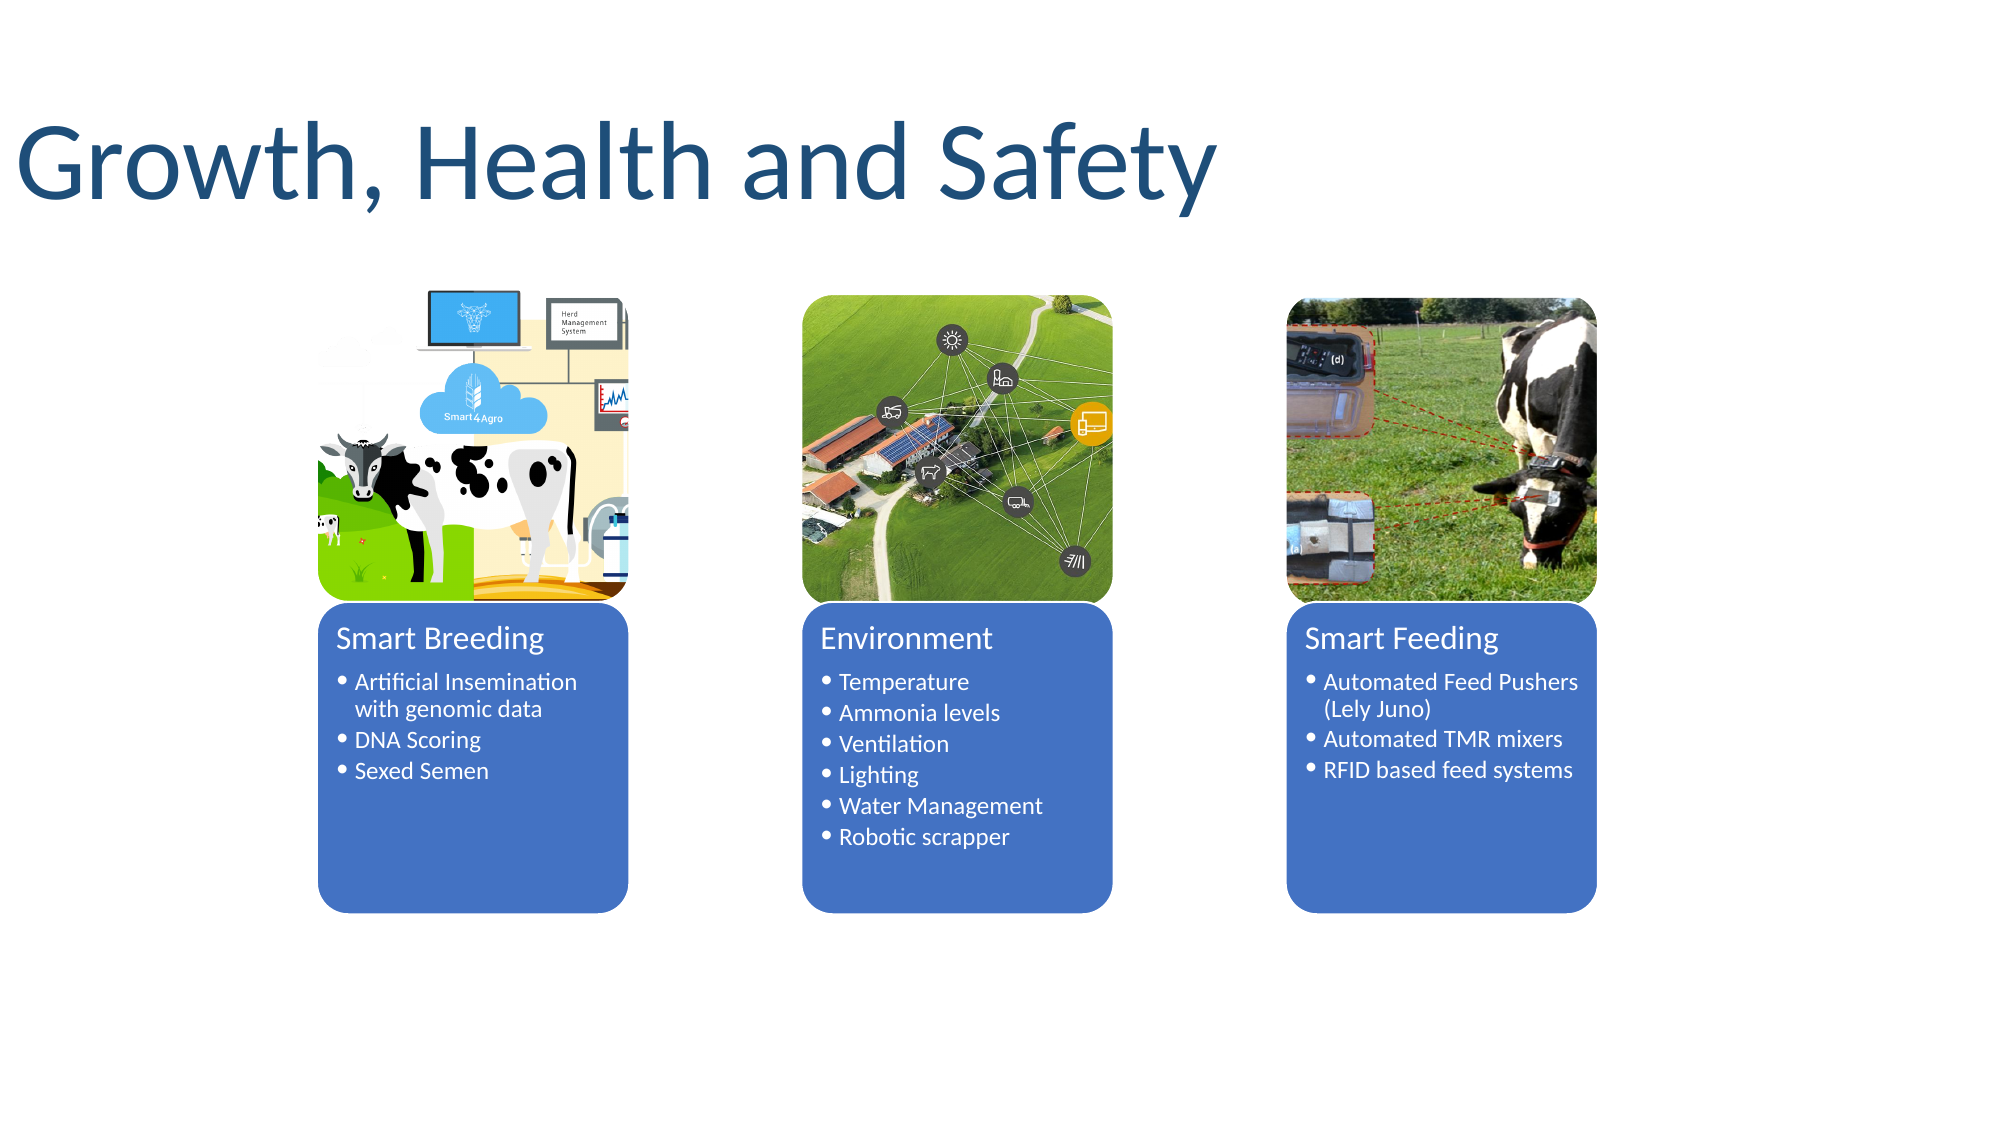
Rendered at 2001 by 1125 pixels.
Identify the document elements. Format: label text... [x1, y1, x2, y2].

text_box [316, 289, 1599, 915]
text_box Growth, Health and Safety [0, 79, 1393, 230]
